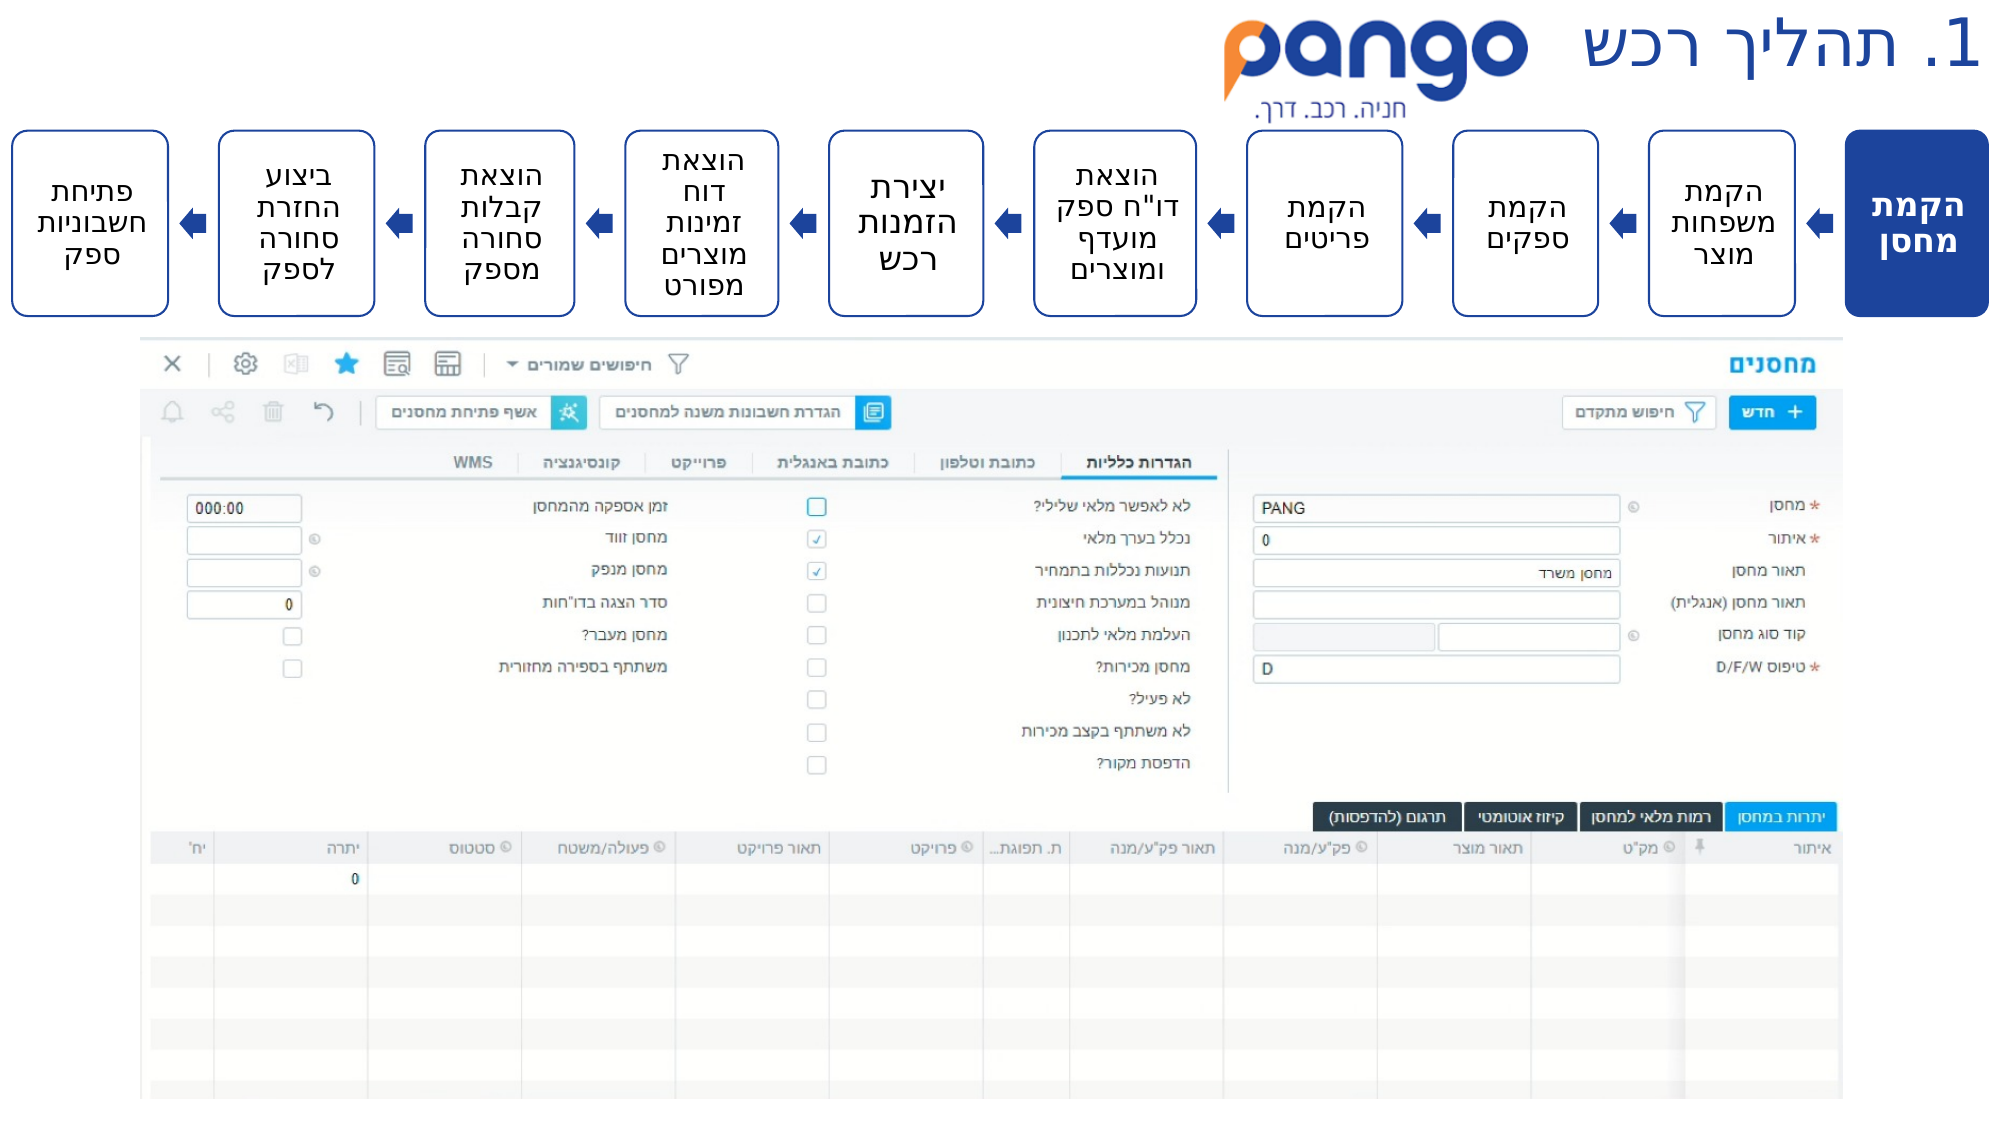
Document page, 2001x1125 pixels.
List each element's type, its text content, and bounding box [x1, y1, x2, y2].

picture [140, 336, 1843, 1099]
text_box 1. תהליך רכש [1509, 0, 2000, 88]
picture [1217, 11, 1531, 126]
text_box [9, 84, 1991, 362]
